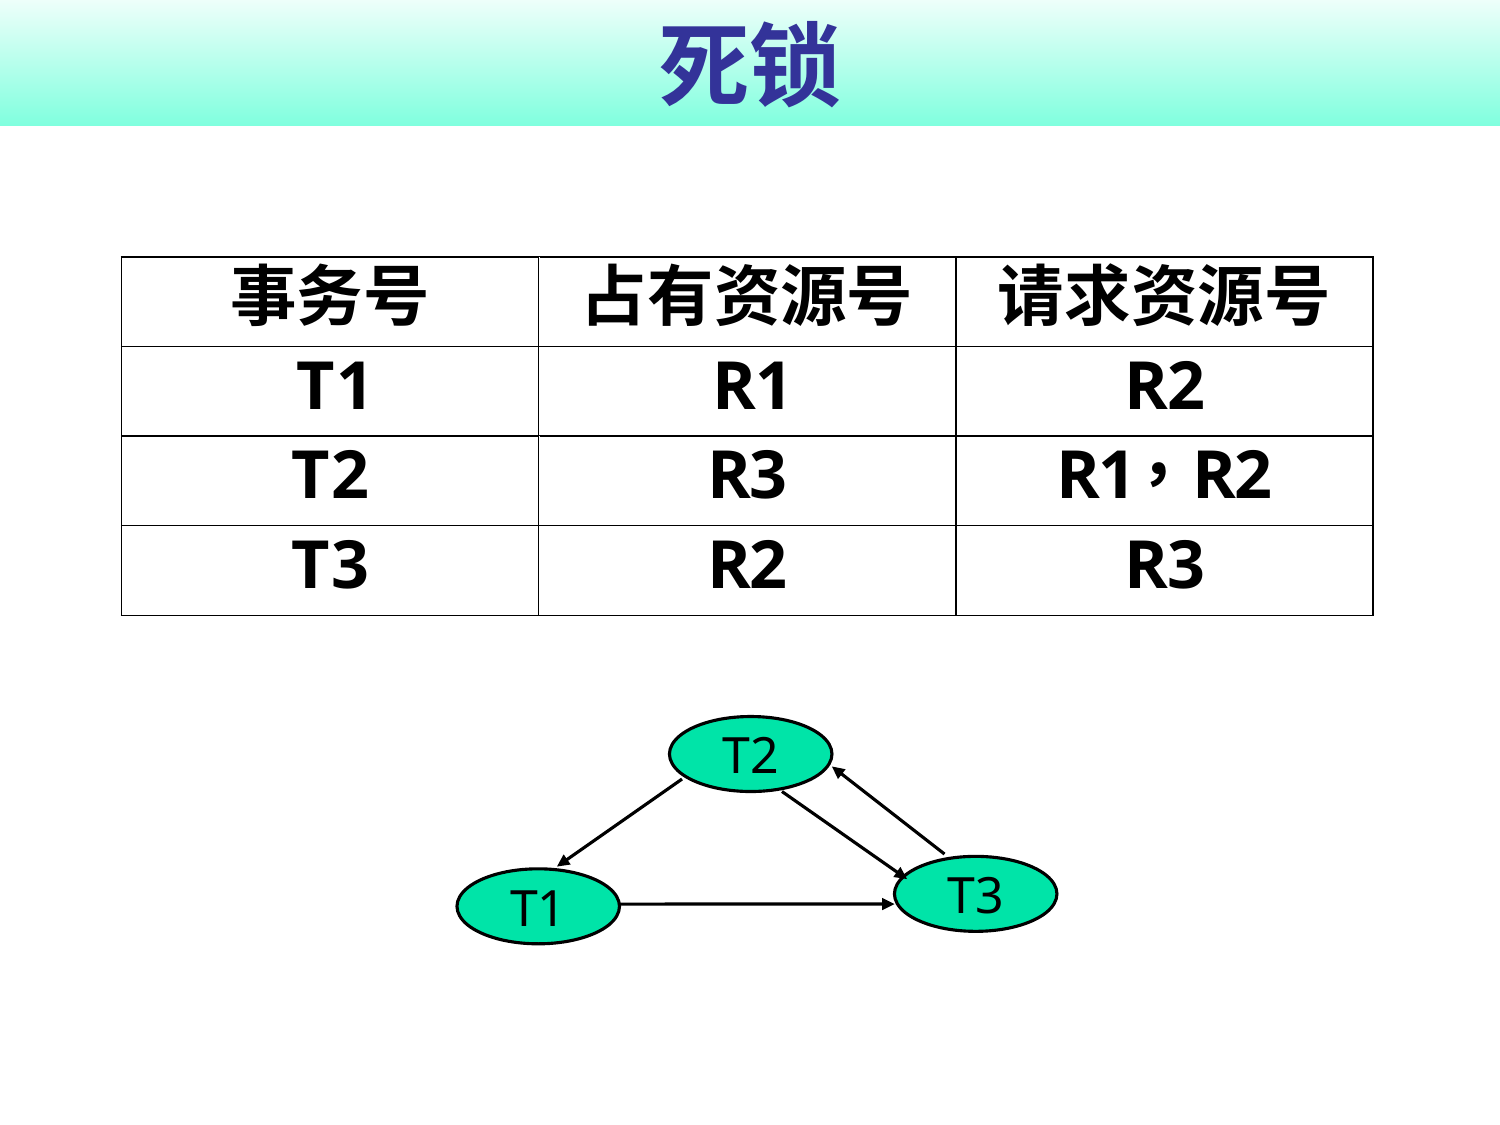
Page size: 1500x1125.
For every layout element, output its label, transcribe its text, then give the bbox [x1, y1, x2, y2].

text_box T2 [669, 716, 832, 792]
text_box [832, 766, 945, 855]
text_box [619, 897, 895, 911]
title 死锁 [0, 0, 1500, 126]
text_box T1 [456, 868, 620, 944]
text_box T3 [894, 856, 1057, 932]
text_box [77, 219, 1421, 654]
text_box [557, 778, 683, 867]
text_box [781, 791, 908, 880]
